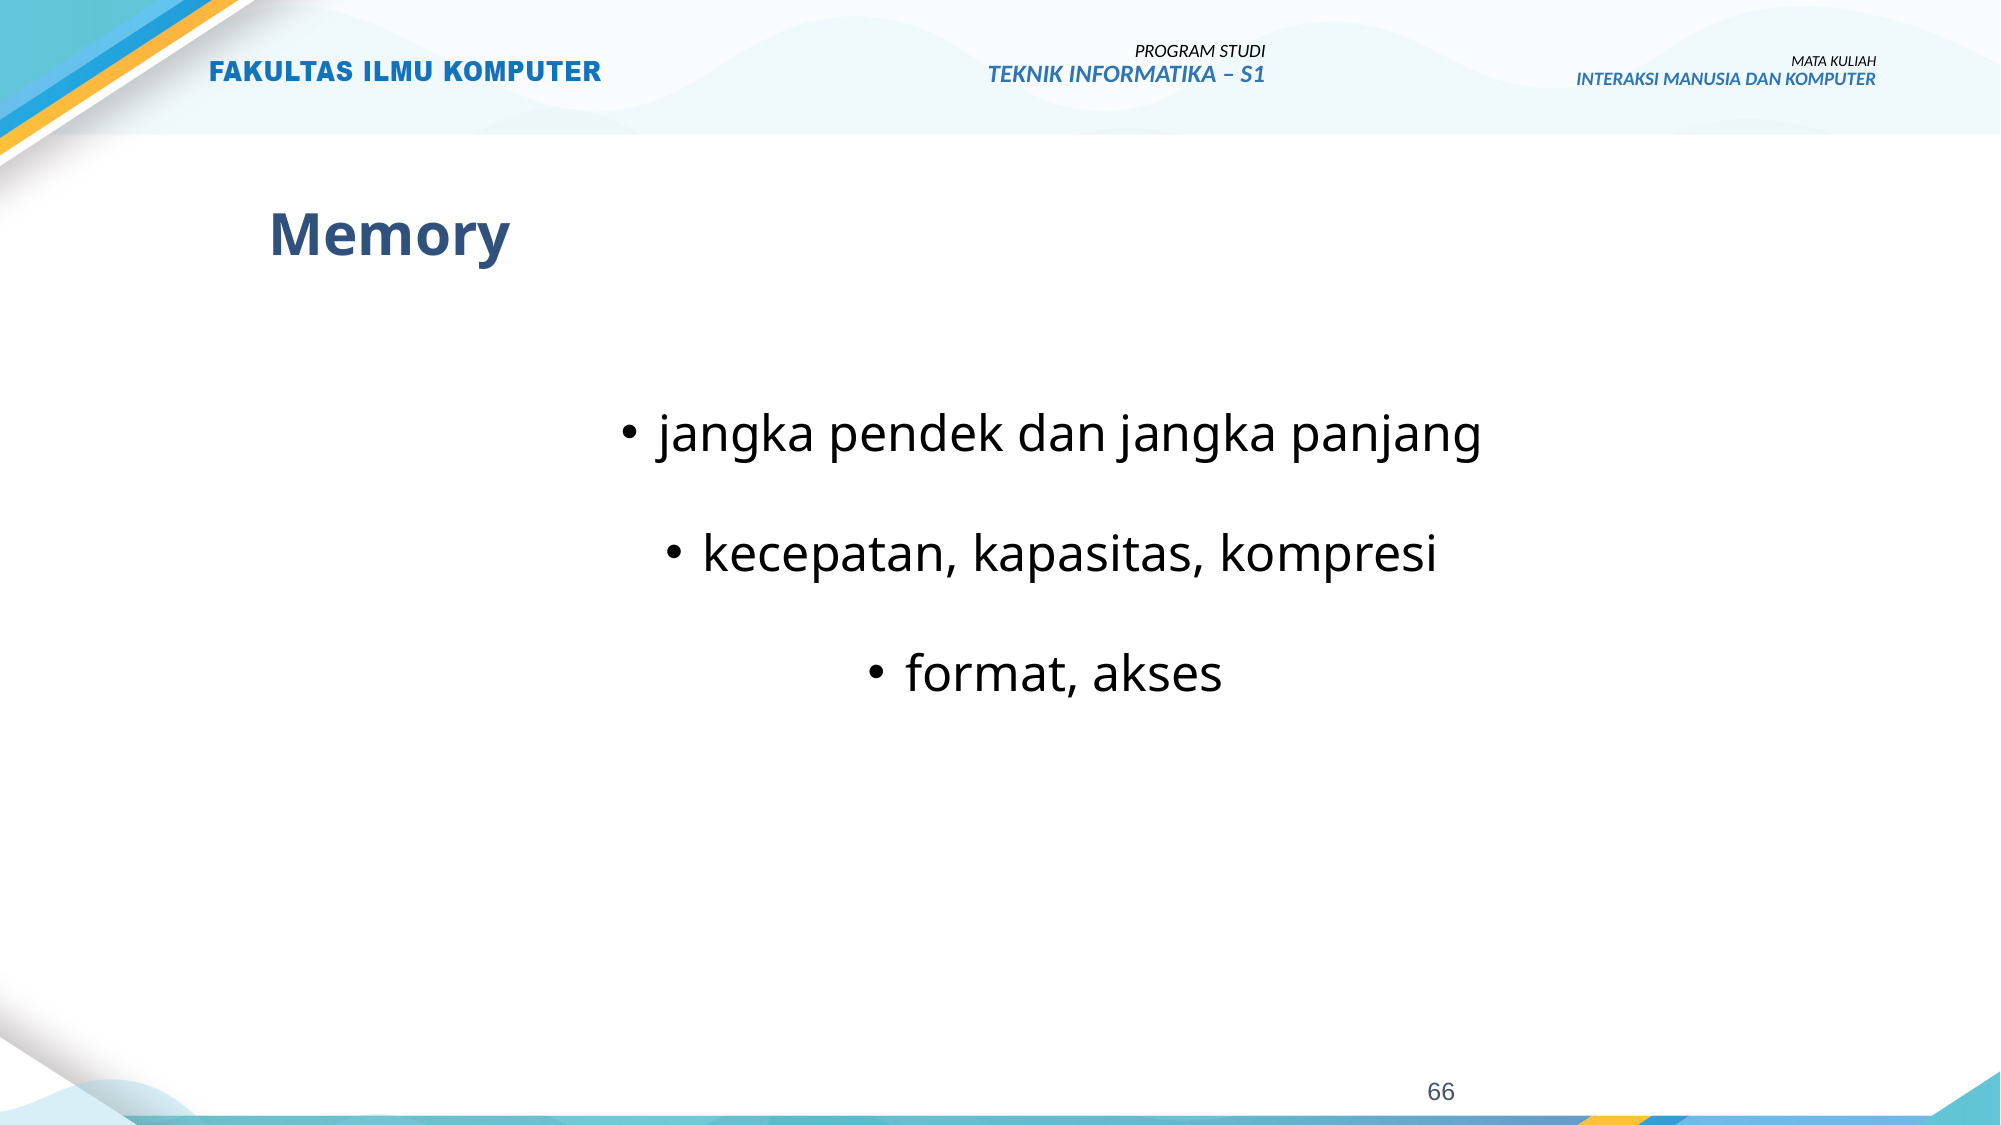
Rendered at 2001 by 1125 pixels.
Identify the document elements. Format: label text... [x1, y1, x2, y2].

text_box MATA KULIAH INTERAKSI MANUSIA DAN KOMPUTER [1560, 45, 1892, 118]
picture [0, 0, 2000, 1125]
slide_number 66 [1412, 1052, 1488, 1113]
list jangka pendek dan jangka panjang kecepatan, kapasitas, kompresi format, akses [252, 333, 1852, 822]
text_box PROGRAM STUDI TEKNIK INFORMATIKA – S1 [904, 33, 1281, 118]
title Memory [253, 170, 1852, 303]
